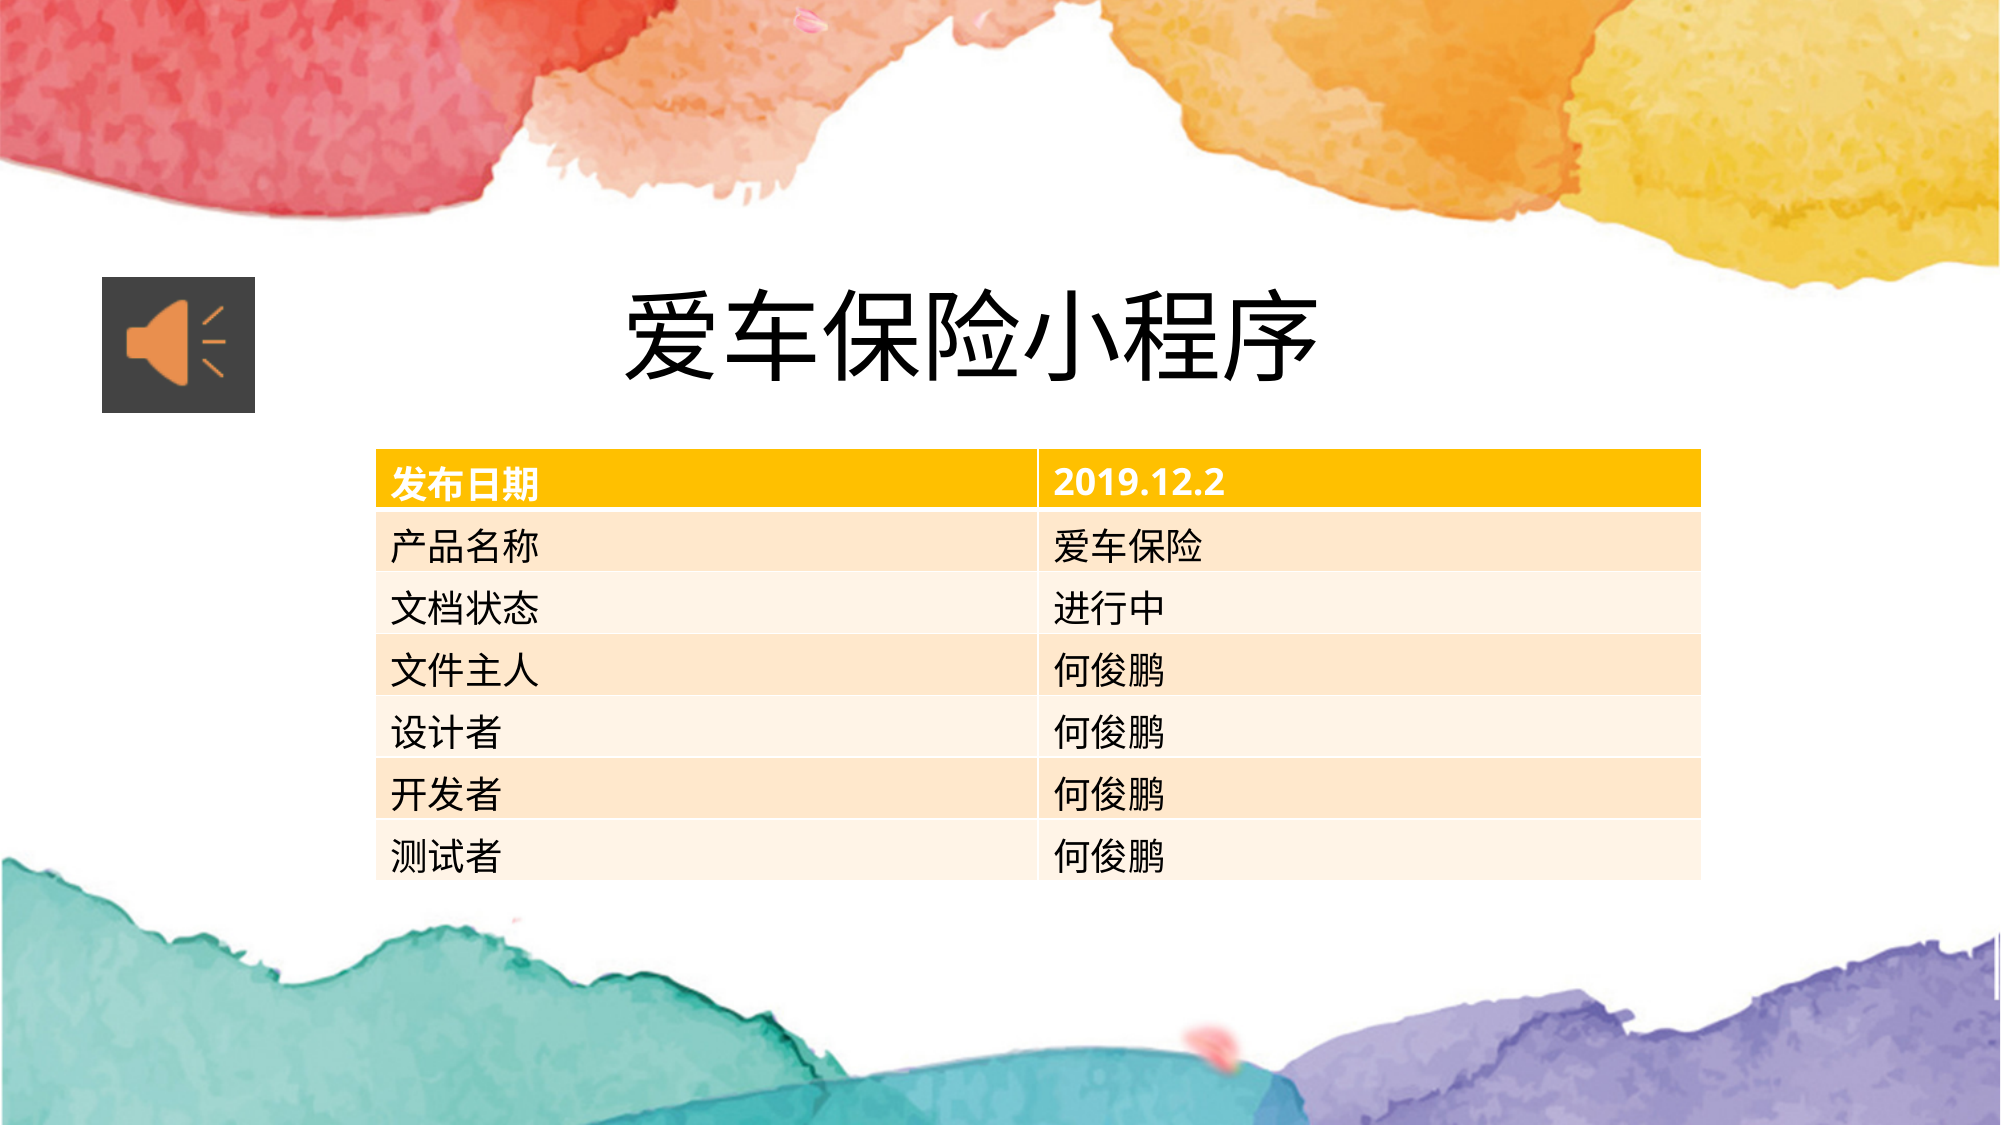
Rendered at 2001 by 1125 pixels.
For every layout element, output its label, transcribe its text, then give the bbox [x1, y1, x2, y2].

table_cell 何俊鹏 [1039, 696, 1701, 756]
table_cell 文件主人 [376, 634, 1037, 695]
table_cell 爱车保险 [1039, 512, 1701, 571]
table_header 2019.12.2 [1039, 449, 1701, 507]
table_cell 进行中 [1039, 572, 1701, 633]
table_header 发布日期 [376, 449, 1037, 507]
picture [0, 0, 2001, 1125]
table_cell 何俊鹏 [1039, 820, 1701, 880]
table_cell 文档状态 [376, 572, 1037, 633]
table_cell 测试者 [376, 820, 1037, 880]
table_cell 何俊鹏 [1039, 758, 1701, 818]
table_cell 产品名称 [376, 512, 1037, 571]
table_cell 何俊鹏 [1039, 634, 1701, 695]
table_cell 开发者 [376, 758, 1037, 818]
table_cell 设计者 [376, 696, 1037, 756]
text_box 爱车保险小程序 [293, 266, 1651, 401]
